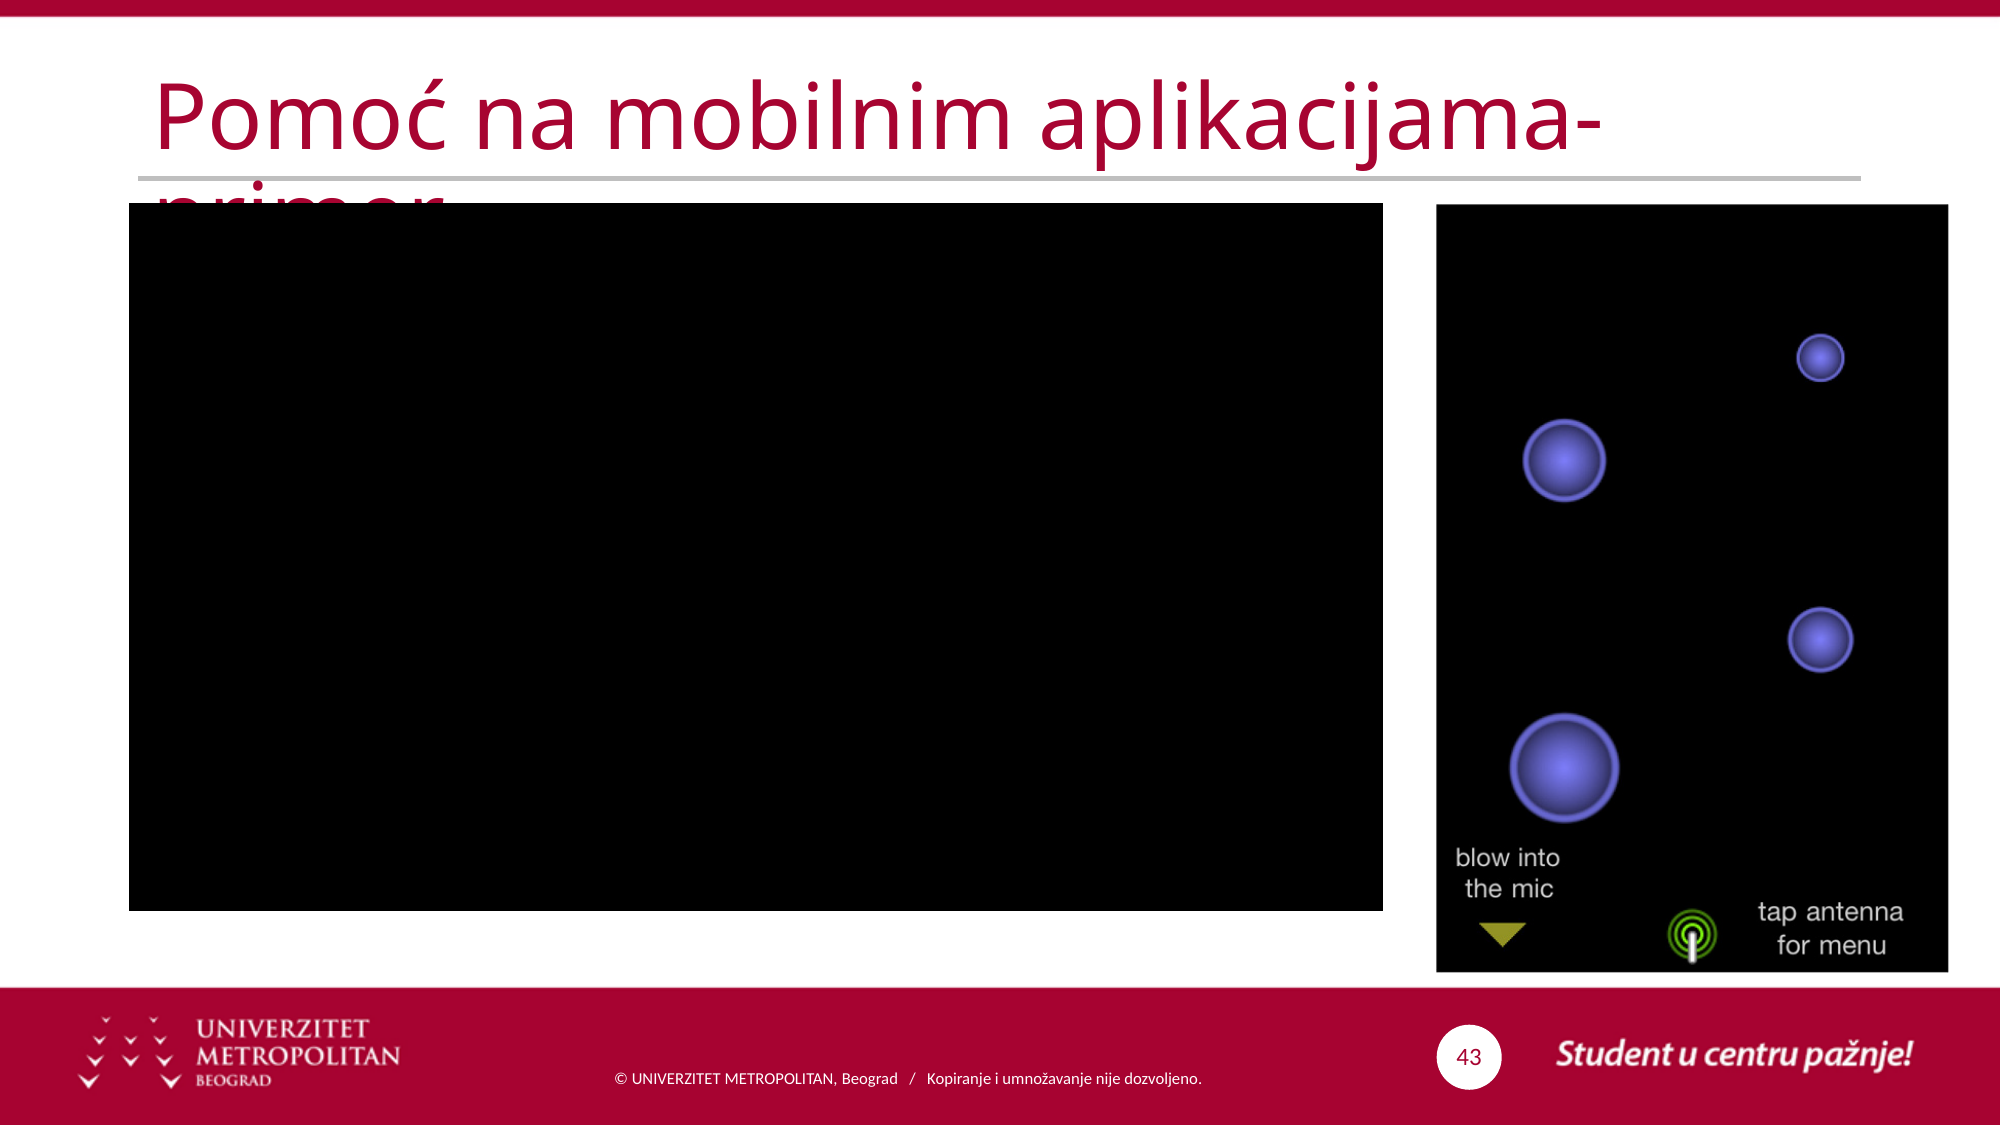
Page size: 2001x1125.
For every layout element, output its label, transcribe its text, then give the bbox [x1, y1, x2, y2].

title Pomoć na mobilnim aplikacijama-primer [137, 63, 1863, 202]
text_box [129, 203, 1384, 912]
picture [0, 0, 2000, 1125]
